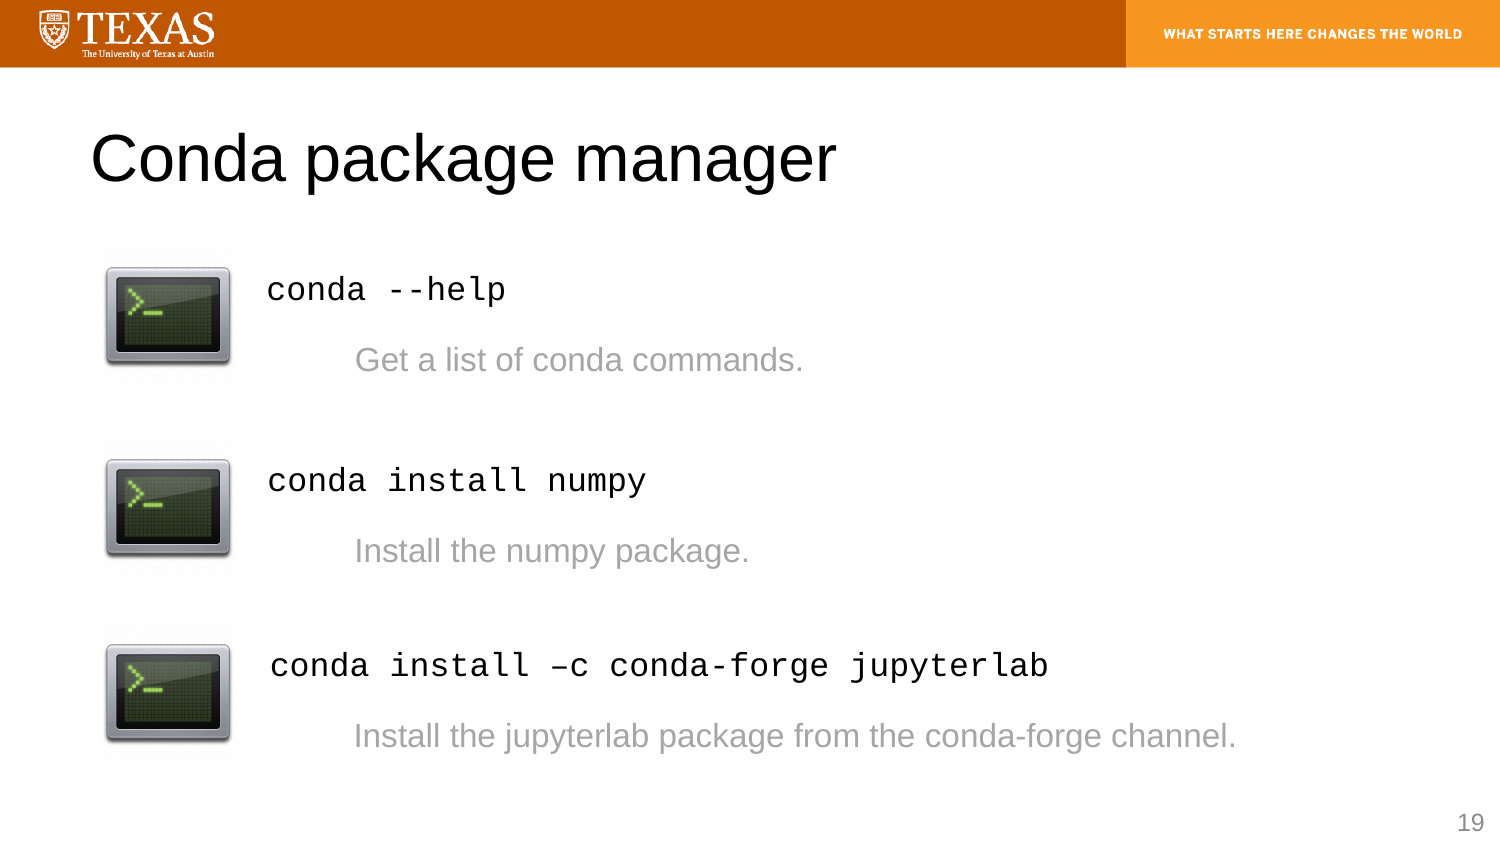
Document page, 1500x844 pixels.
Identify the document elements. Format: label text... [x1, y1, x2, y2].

text_box conda install –c conda-forge jupyterlab [255, 635, 1065, 691]
text_box conda --help [251, 259, 522, 314]
text_box Install the jupyterlab package from the conda-forge channel. [338, 706, 1254, 762]
picture [0, 0, 1500, 844]
text_box Install the numpy package. [339, 522, 766, 577]
text_box conda install numpy [252, 451, 663, 506]
slide_number 19 [1162, 798, 1500, 844]
title Conda package manager [75, 84, 1425, 225]
text_box Get a list of conda commands. [340, 330, 820, 385]
